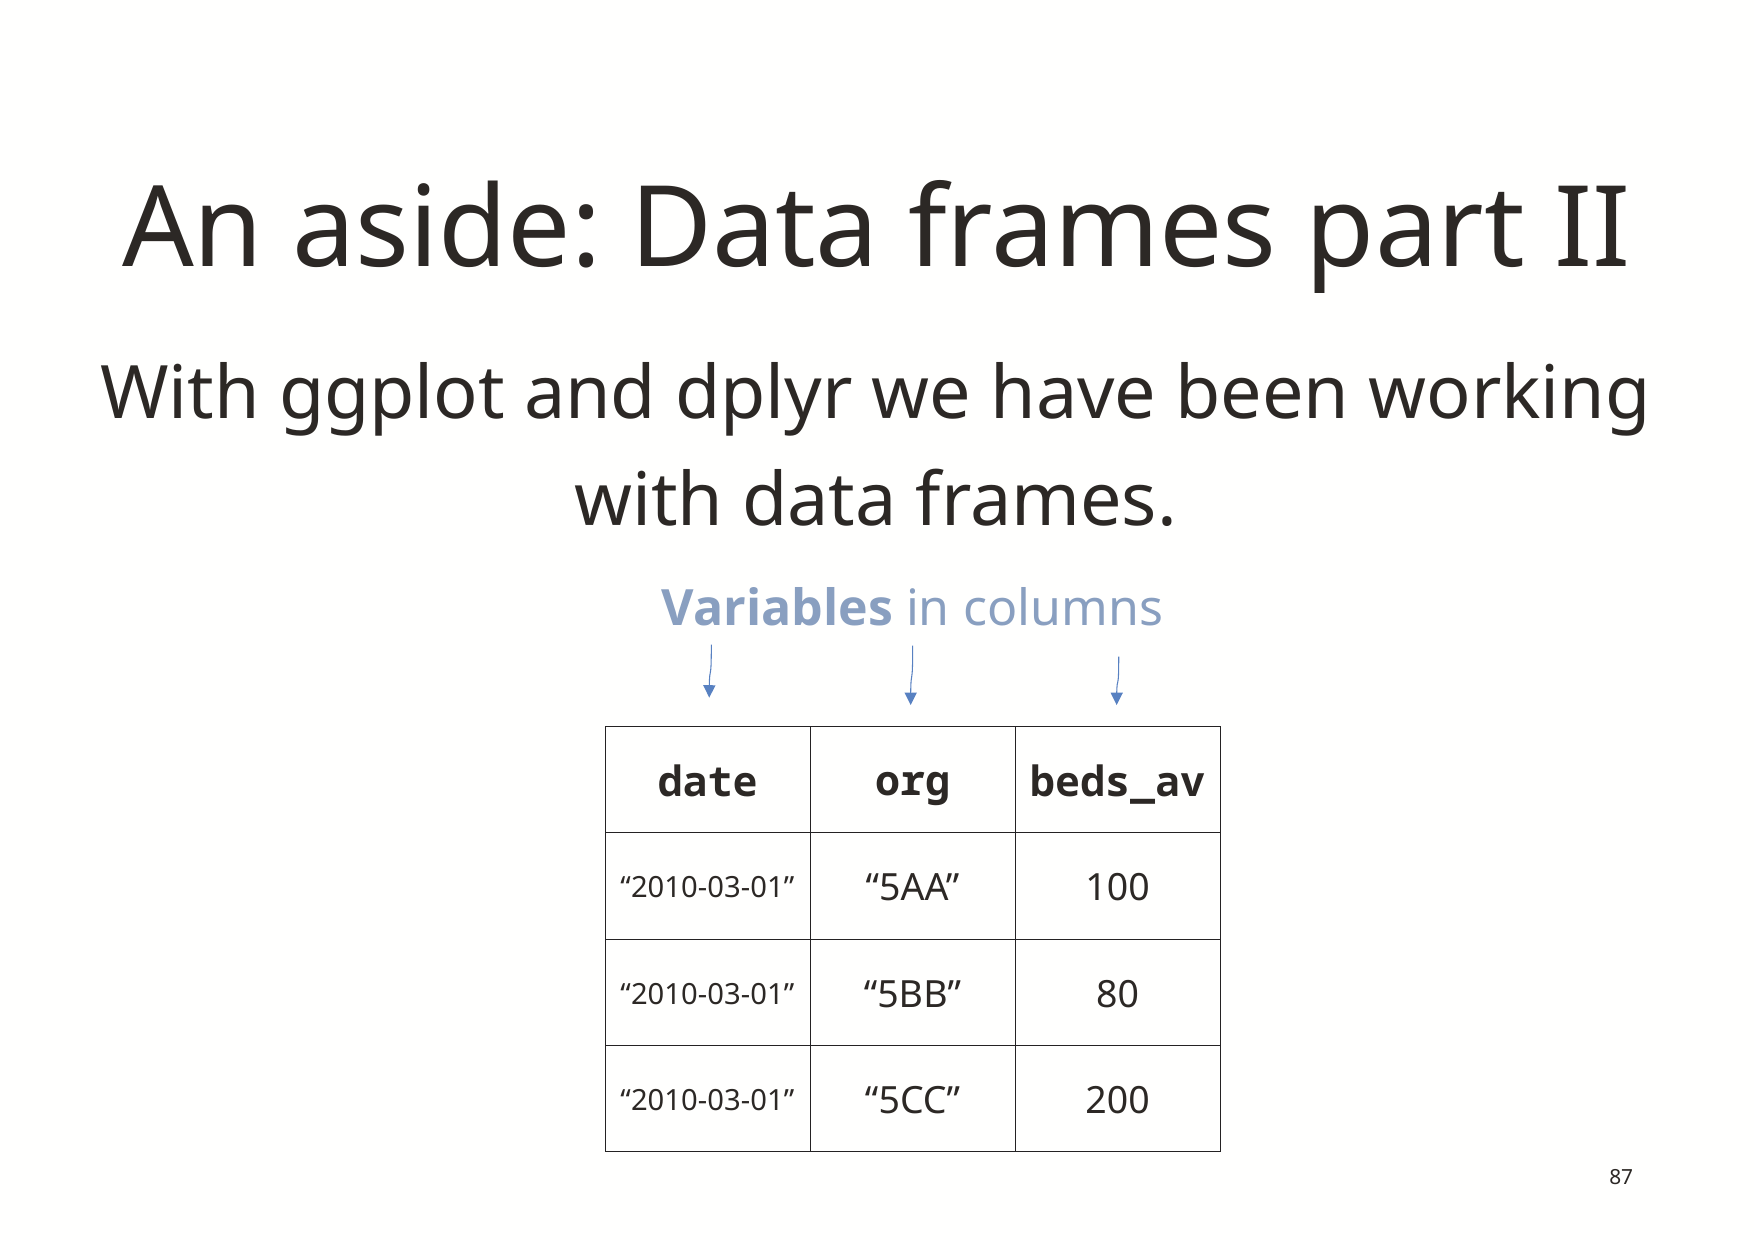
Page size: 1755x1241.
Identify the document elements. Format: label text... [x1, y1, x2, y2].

text_box beds_av [1015, 726, 1221, 832]
list With ggplot and dplyr we have been working with data frames. [41, 285, 1710, 1152]
text_box Variables in columns [606, 567, 1219, 643]
text_box [1015, 940, 1221, 1046]
text_box “2010-03-01” [604, 1045, 810, 1152]
text_box date [604, 726, 810, 832]
title An aside: Data frames part II [109, 182, 1645, 285]
text_box “2010-03-01” [604, 832, 810, 940]
text_box 100 [1015, 832, 1221, 940]
slide_number 87 [1526, 1151, 1645, 1211]
